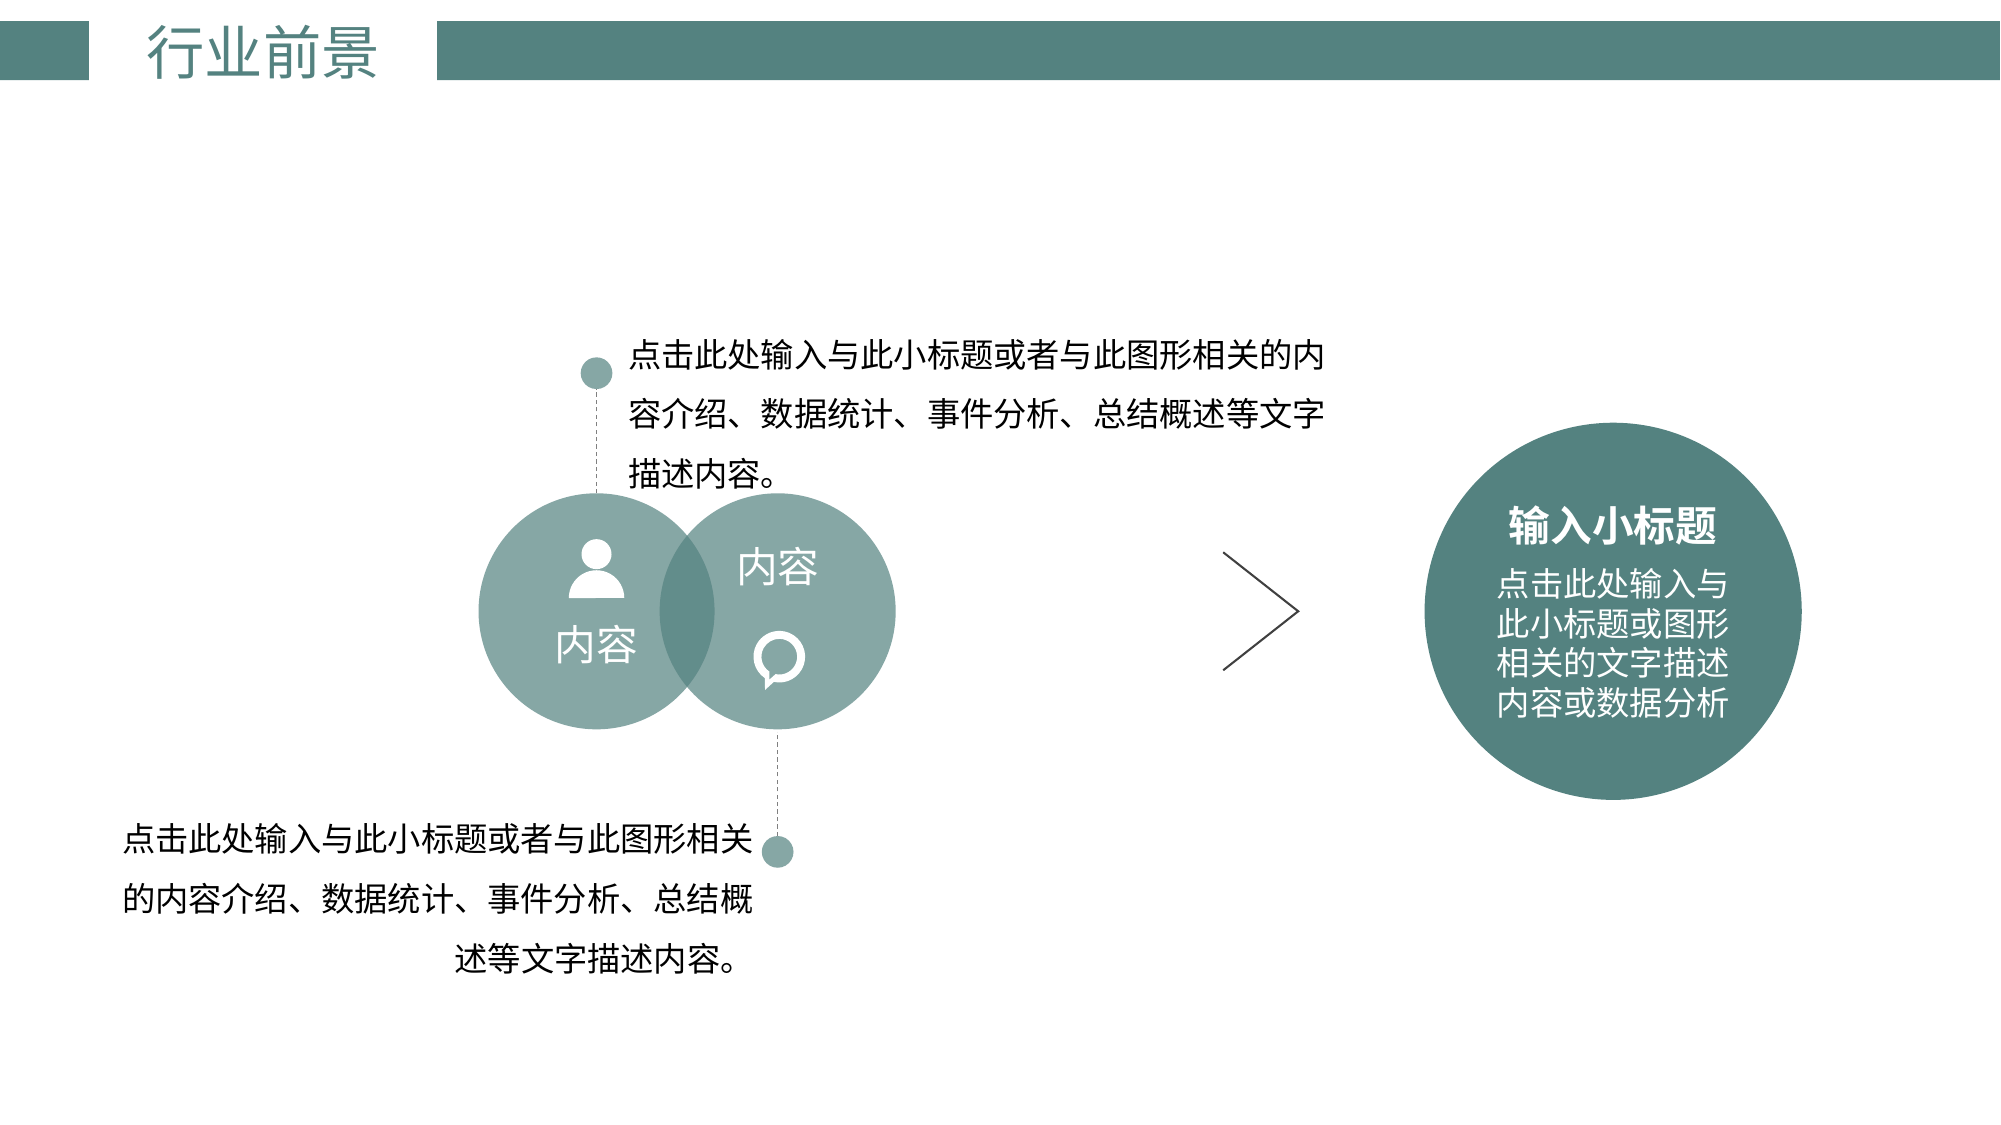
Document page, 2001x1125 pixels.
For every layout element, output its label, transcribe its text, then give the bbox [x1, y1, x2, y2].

text_box [579, 356, 614, 391]
text_box [1222, 551, 1300, 672]
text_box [659, 493, 896, 730]
title 行业前景 [130, 8, 397, 95]
text_box 点击此处输入与此小标题或者与此图形相关的内容介绍、数据统计、事件分析、总结概述等文字描述内容。 [628, 306, 1345, 501]
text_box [478, 493, 659, 730]
text_box 输入小标题 点击此处输入与此小标题或图形相关的文字描述内容或数据分析 [1423, 421, 1803, 801]
text_box [760, 835, 795, 869]
text_box 点击此处输入与此小标题或者与此图形相关的内容介绍、数据统计、事件分析、总结概述等文字描述内容。 [114, 791, 754, 986]
